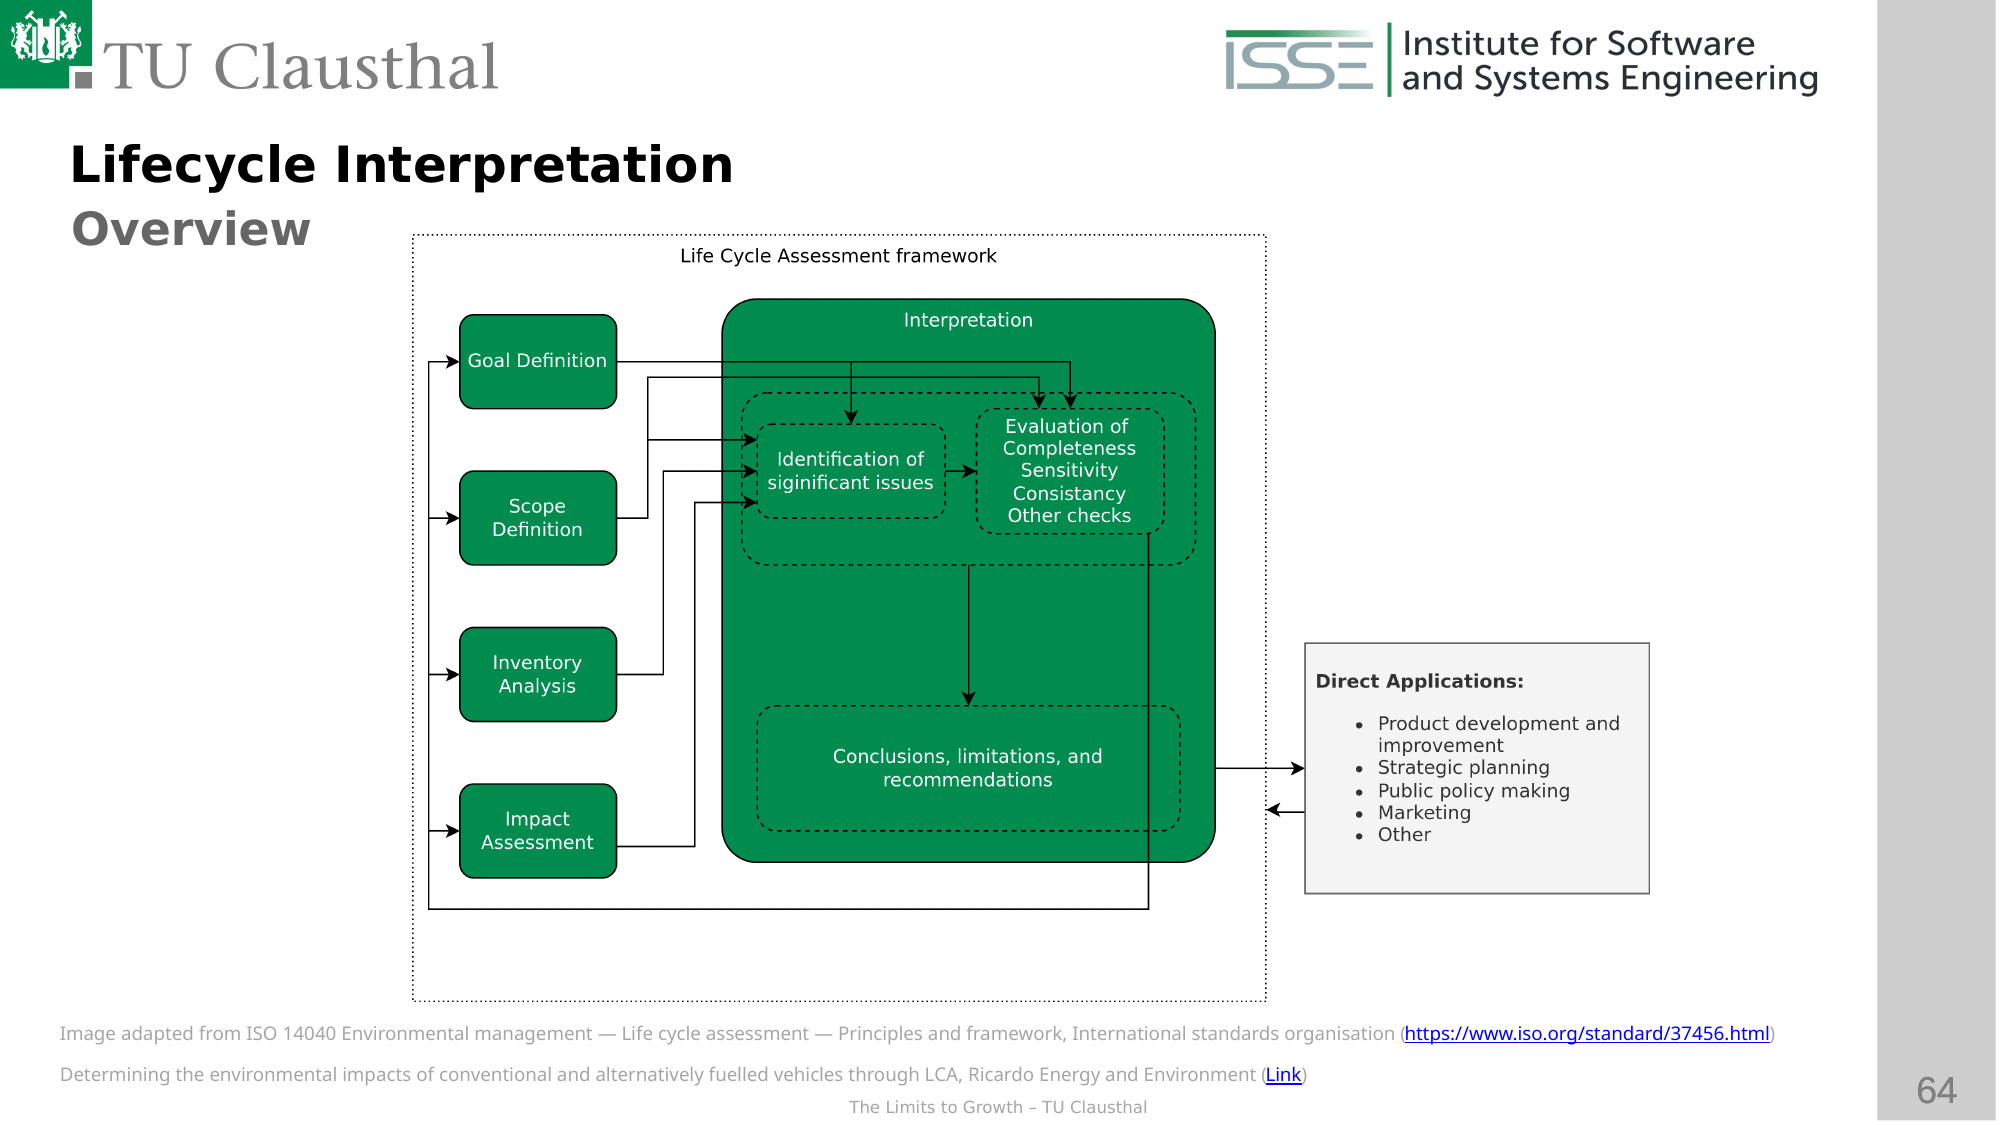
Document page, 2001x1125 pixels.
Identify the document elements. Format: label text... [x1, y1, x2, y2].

text_box Lifecycle Interpretation [55, 125, 1816, 205]
picture [1218, 22, 1823, 103]
text_box Image adapted from ISO 14040 Environmental management — Life cycle assessment — Principles and framework, International standards organisation (https://www.iso.org/standard/37456.html) [45, 1014, 1836, 1055]
text_box Overview [70, 188, 1767, 267]
picture [0, 0, 498, 89]
text_box Determining the environmental impacts of conventional and alternatively fuelled vehicles through LCA, Ricardo Energy and Environment (Link) [44, 1055, 1873, 1096]
picture [412, 234, 1650, 1002]
